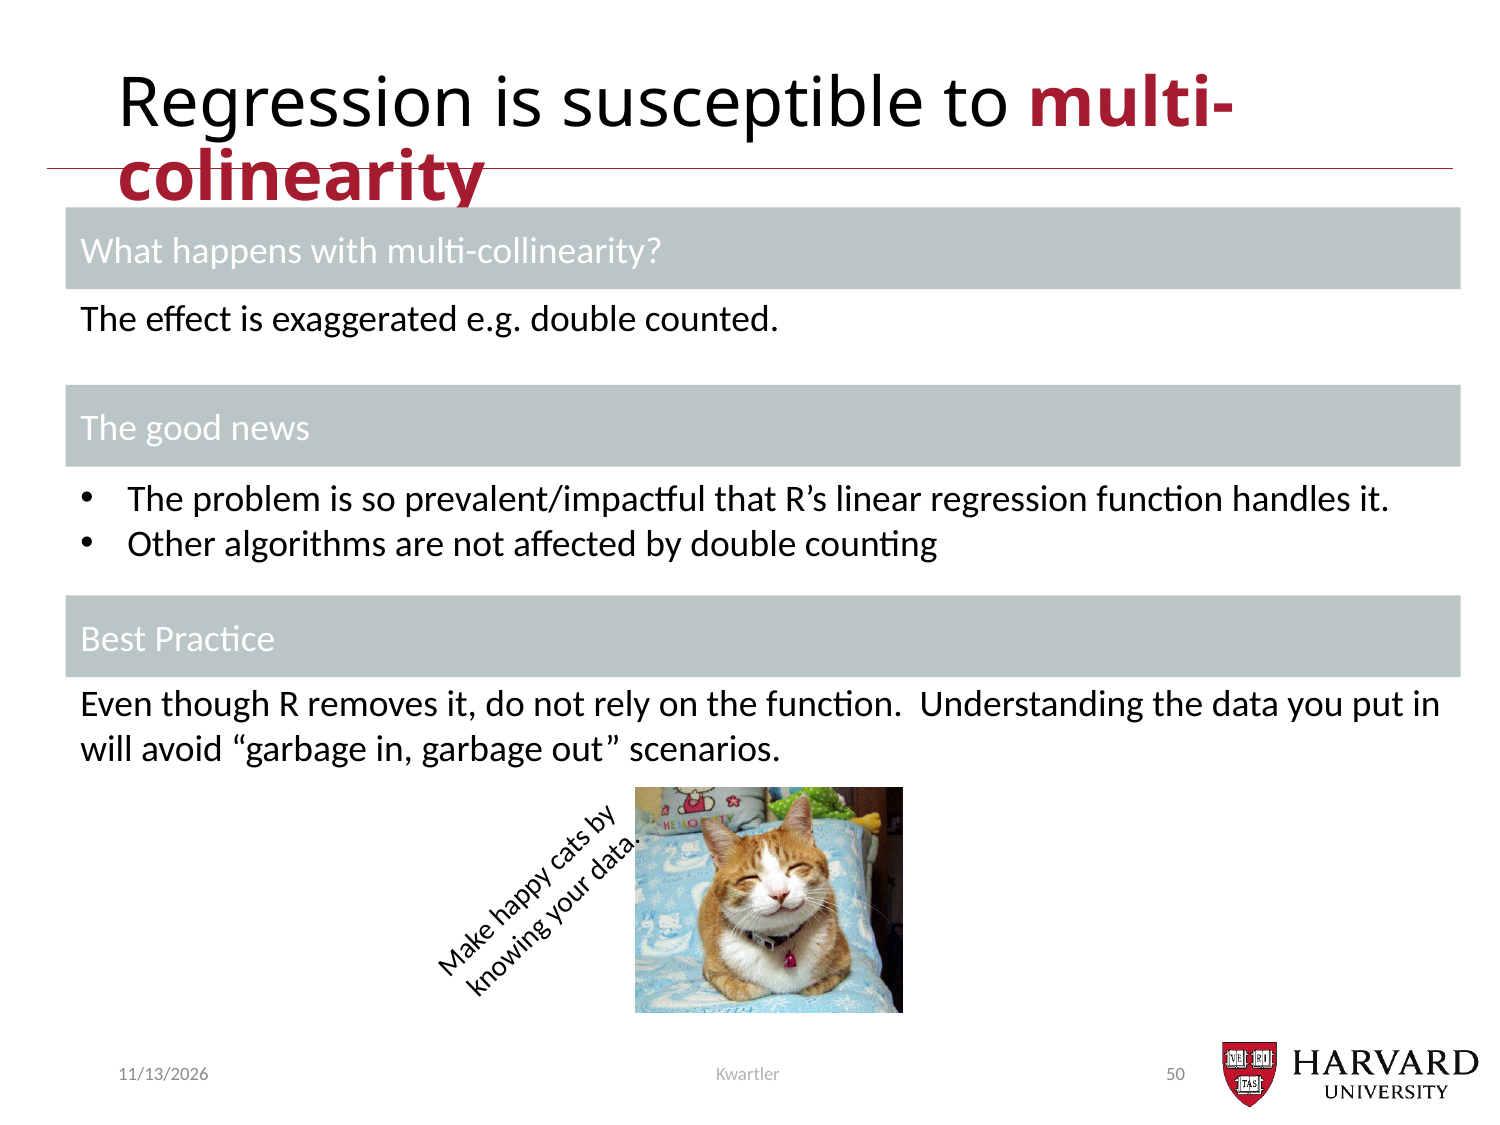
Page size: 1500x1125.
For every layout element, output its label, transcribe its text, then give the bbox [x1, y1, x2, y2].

picture [1200, 1024, 1500, 1125]
slide_number 50 [1059, 1042, 1200, 1103]
text_box Best Practice [65, 594, 1462, 678]
picture [635, 787, 903, 1013]
text_box Even though R removes it, do not rely on the function. Understanding the data you put in will avoid “garbage in, garbage out” scenarios. [65, 671, 1461, 776]
text_box What happens with multi-collinearity? [65, 206, 1462, 290]
text_box The good news [65, 384, 1462, 468]
footer Kwartler [496, 1042, 1004, 1103]
text_box The problem is so prevalent/impactful that R’s linear regression function handles it. Other algorithms are not affected by double counting [65, 466, 1461, 572]
text_box The effect is exaggerated e.g. double counted. [65, 286, 1461, 347]
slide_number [103, 1042, 441, 1103]
title Regression is susceptible to multi-colinearity [103, 59, 1397, 157]
text_box Make happy cats by knowing your data. [413, 778, 635, 1023]
